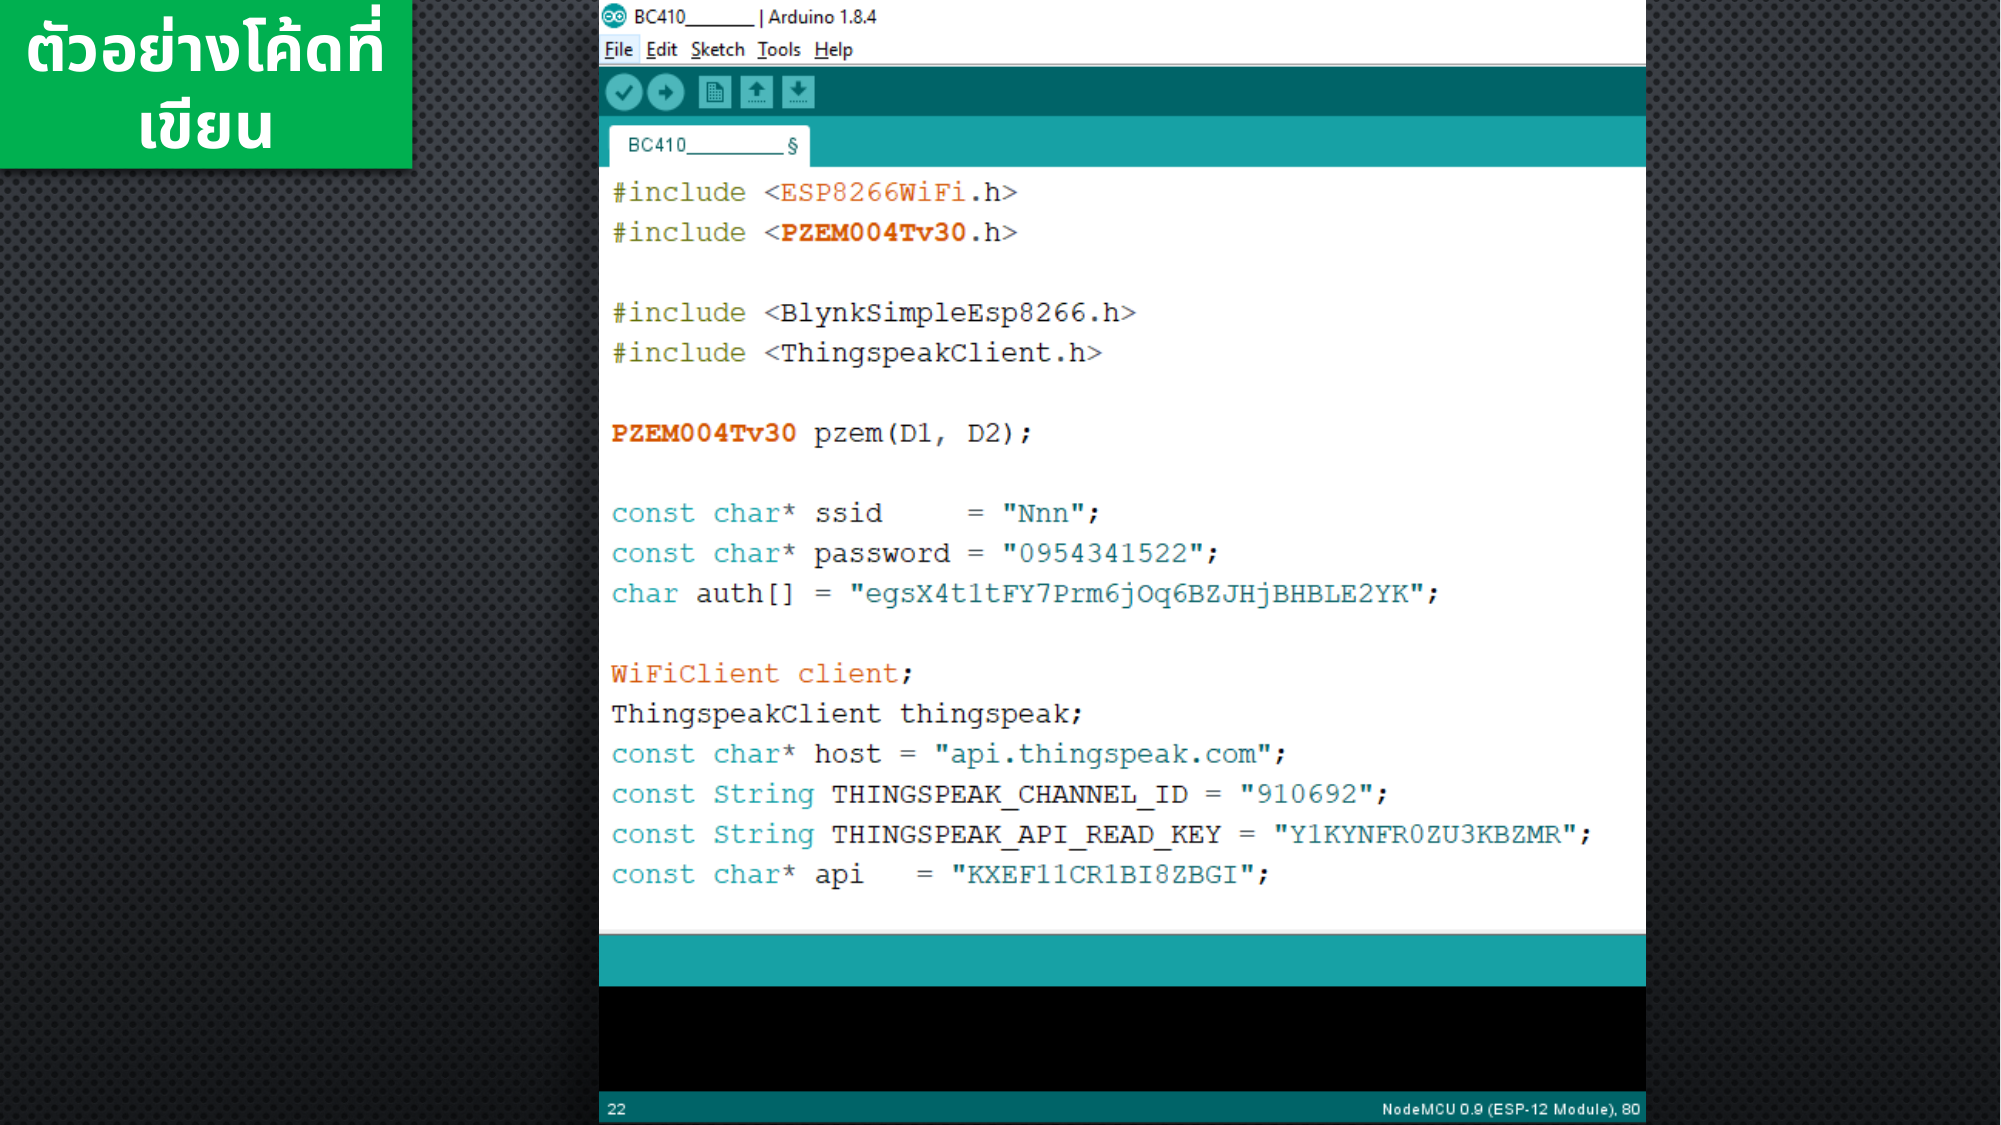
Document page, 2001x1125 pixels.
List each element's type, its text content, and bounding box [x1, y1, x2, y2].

text_box ตัวอย่างโค้ดที่เขียน [0, 0, 413, 169]
picture [598, 0, 1647, 1124]
